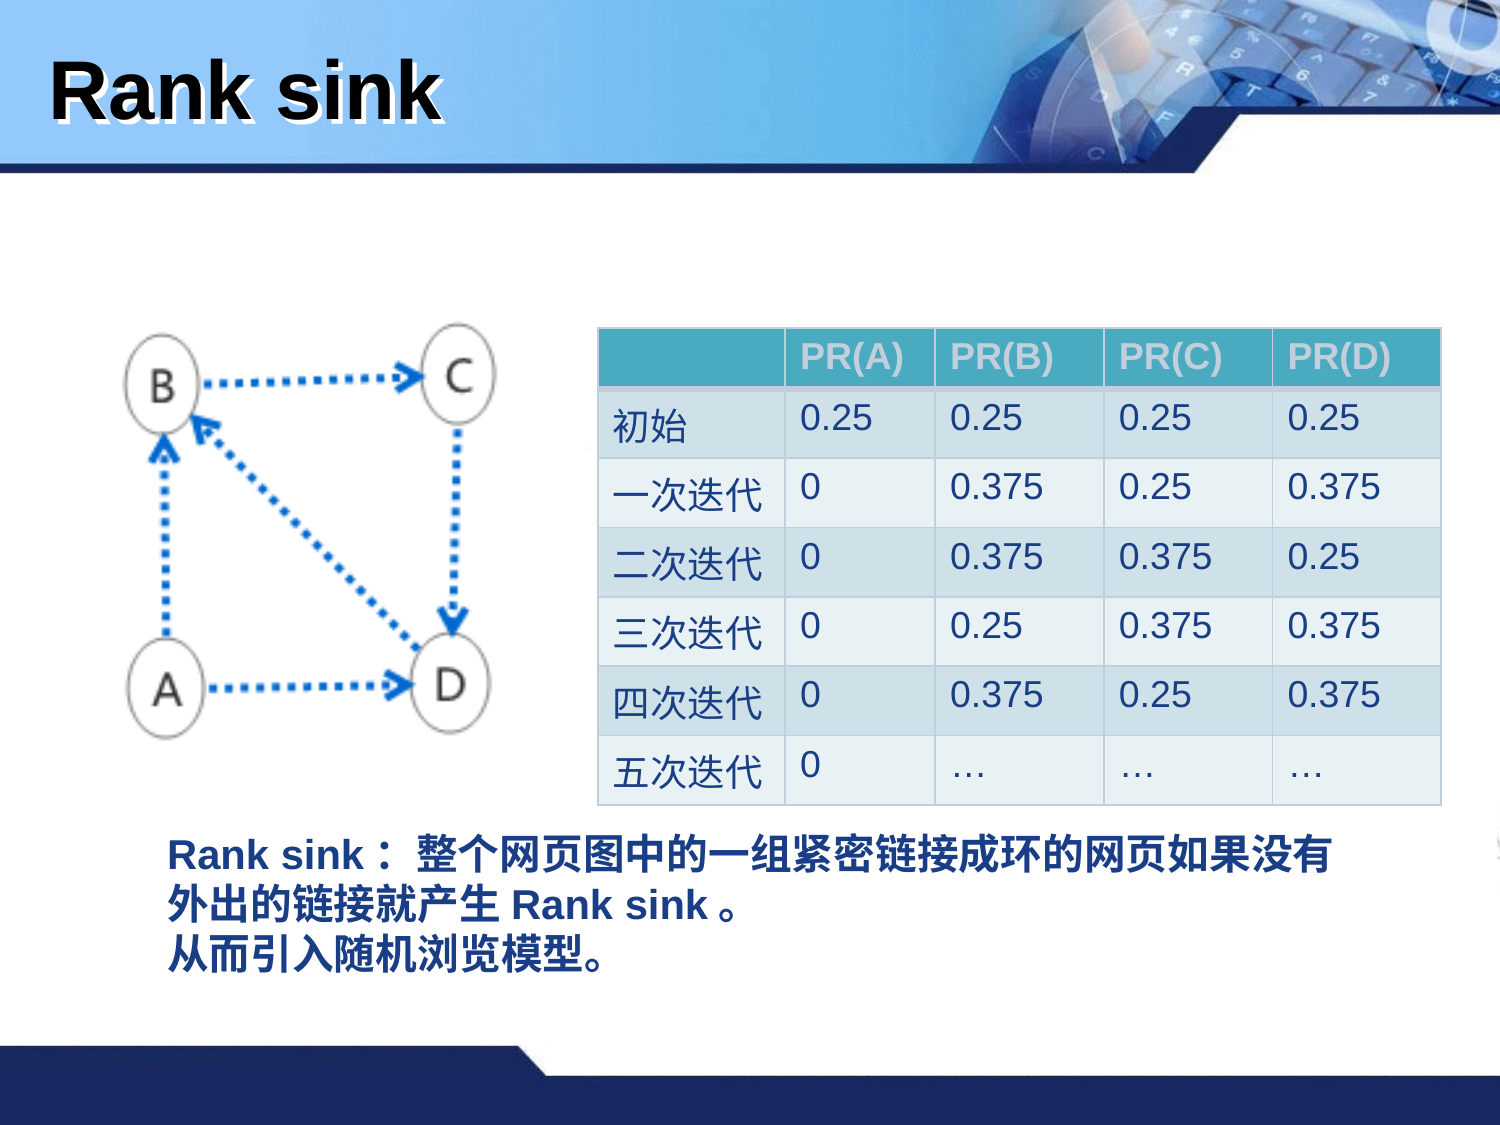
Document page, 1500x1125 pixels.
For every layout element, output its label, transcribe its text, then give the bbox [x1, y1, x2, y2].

table_cell 0.25 [1273, 392, 1440, 457]
table_cell 0.25 [1105, 392, 1272, 457]
table_cell 0.375 [1273, 598, 1440, 665]
table_cell 0.25 [936, 392, 1103, 457]
table_cell 0.25 [786, 392, 934, 457]
table_cell … [1105, 736, 1272, 804]
table_cell 0 [786, 598, 934, 665]
table_cell 0.25 [1105, 459, 1272, 527]
table_cell 初始 [599, 392, 784, 457]
table_cell 二次迭代 [599, 528, 784, 596]
table_cell 0.375 [936, 667, 1103, 735]
table_cell 0 [786, 459, 934, 527]
table_header PR(C) [1105, 329, 1272, 386]
table_header PR(A) [786, 329, 934, 386]
table_cell 0.25 [1273, 528, 1440, 596]
title Rank sink [33, 23, 1408, 150]
table_header [599, 329, 784, 386]
table_cell 0 [786, 667, 934, 735]
text_box Rank sink：整个网页图中的一组紧密链接成环的网页如果没有外出的链接就产生Rank sink。 从而引入随机浏览模型。 [152, 820, 1383, 986]
table_cell 0.375 [1105, 528, 1272, 596]
table_cell … [1273, 736, 1440, 804]
table_cell 0.25 [936, 598, 1103, 665]
table_cell … [936, 736, 1103, 804]
picture [0, 0, 1500, 1125]
table_cell 0.25 [1105, 667, 1272, 735]
table_cell 0.375 [936, 459, 1103, 527]
table_cell 0.375 [1273, 667, 1440, 735]
table_cell 三次迭代 [599, 598, 784, 665]
table_cell 0 [786, 528, 934, 596]
table_cell 四次迭代 [599, 667, 784, 735]
table_cell 一次迭代 [599, 459, 784, 527]
table_cell 0.375 [936, 528, 1103, 596]
table_header PR(B) [936, 329, 1103, 386]
table_cell 0.375 [1273, 459, 1440, 527]
table_header PR(D) [1273, 329, 1440, 386]
table_cell 五次迭代 [599, 736, 784, 804]
table_cell 0 [786, 736, 934, 804]
table_cell 0.375 [1105, 598, 1272, 665]
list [105, 304, 516, 755]
